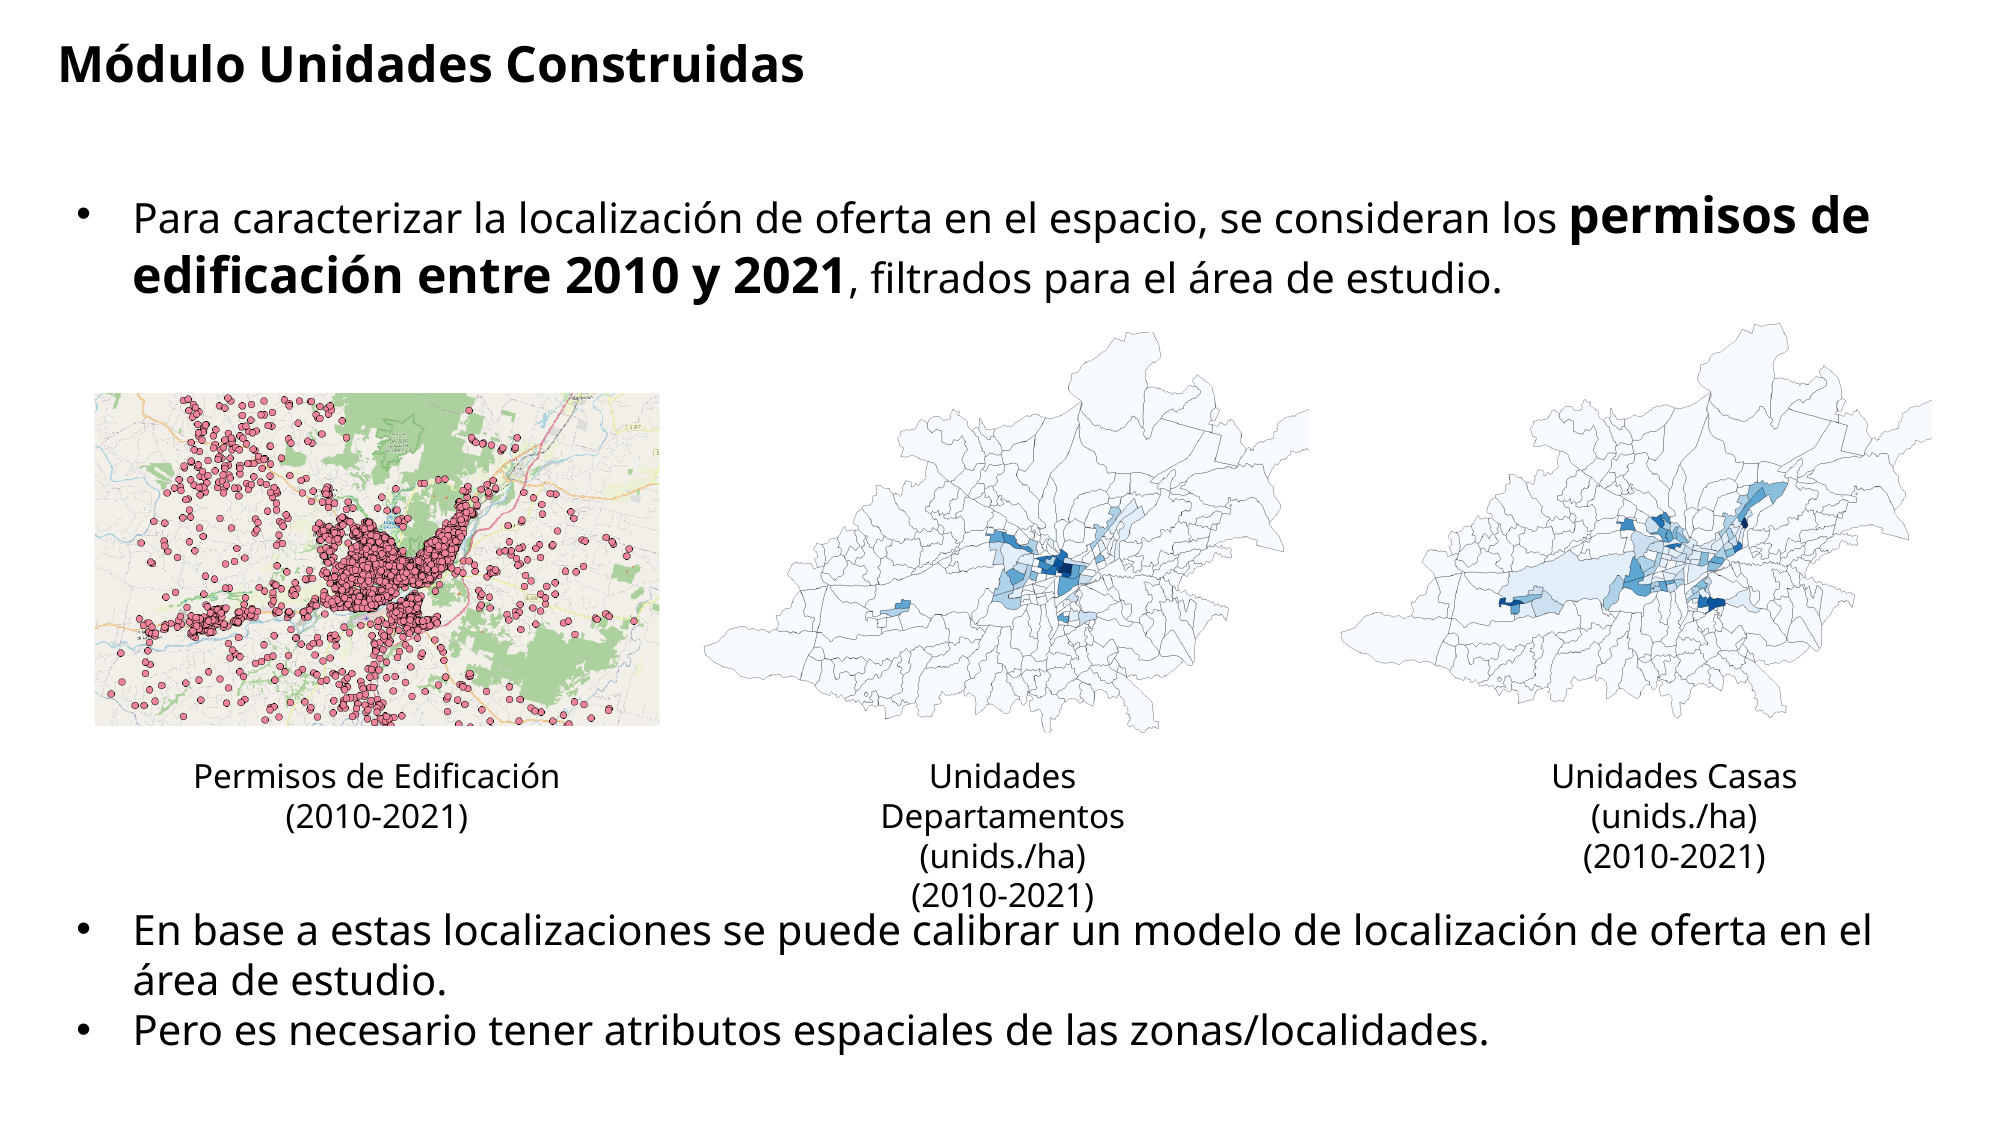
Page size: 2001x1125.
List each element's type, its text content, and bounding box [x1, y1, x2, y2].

picture [94, 393, 660, 726]
text_box Permisos de Edificación (2010-2021) [161, 746, 593, 818]
text_box Unidades Casas (unids./ha) (2010-2021) [1459, 746, 1890, 818]
picture [1335, 317, 1932, 719]
picture [696, 332, 1309, 733]
text_box Unidades Departamentos (unids./ha) (2010-2021) [787, 746, 1219, 818]
text_box Para caracterizar la localización de oferta en el espacio, se consideran los permisos de edificación entre 2010 y 2021, filtrados para el área de estudio. En base a estas localizaciones se puede calibrar un modelo de localización de oferta en el área de estudio. Pero es necesario tener atributos espaciales de las zonas/localidades. [61, 175, 1906, 778]
text_box Módulo Unidades Construidas [41, 27, 917, 98]
